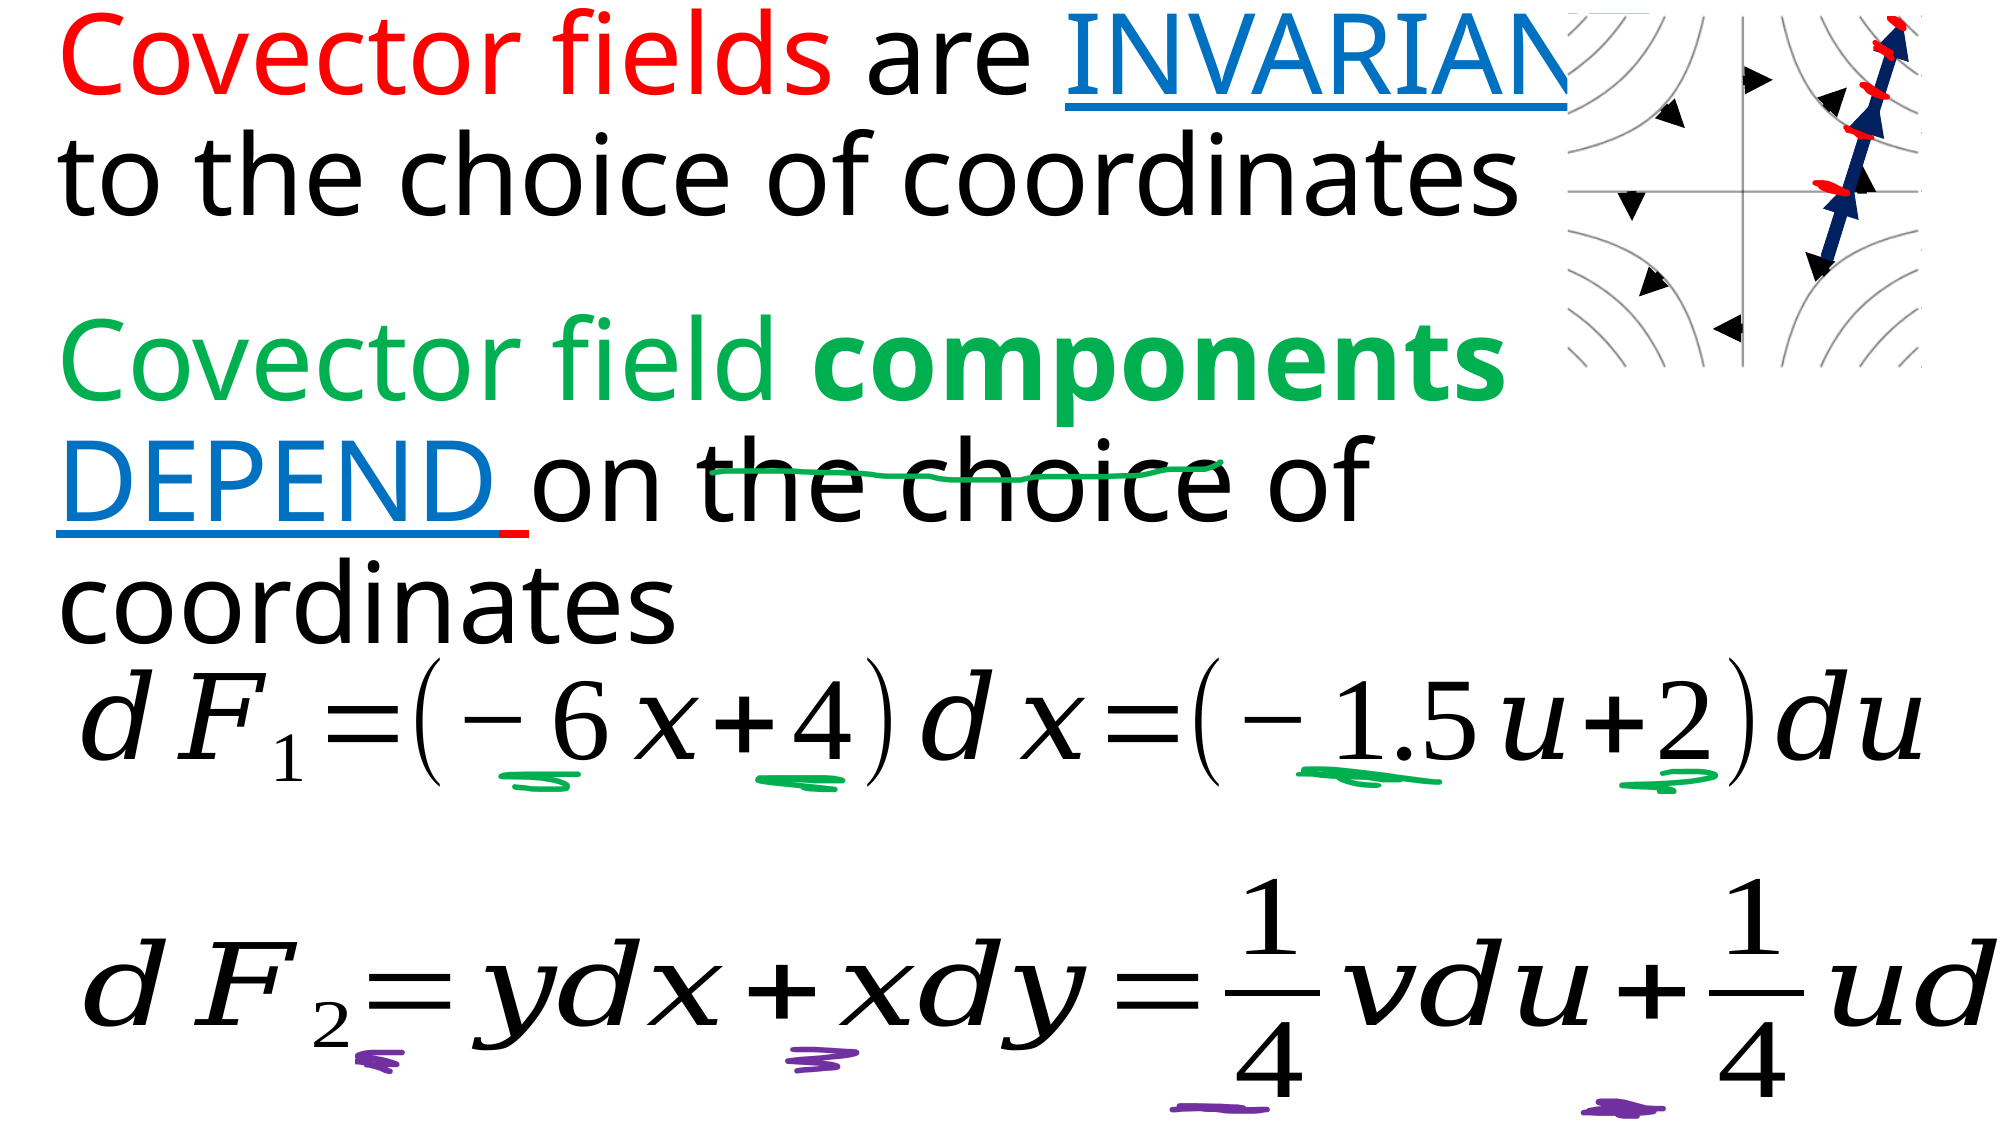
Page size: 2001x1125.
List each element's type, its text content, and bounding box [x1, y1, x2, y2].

title Covector fields are INVARIANT to the choice of coordinates Covector field components DEPEND on the choice of coordinates [41, 43, 355, 622]
picture [355, 16, 1915, 1125]
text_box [1567, 14, 1922, 368]
